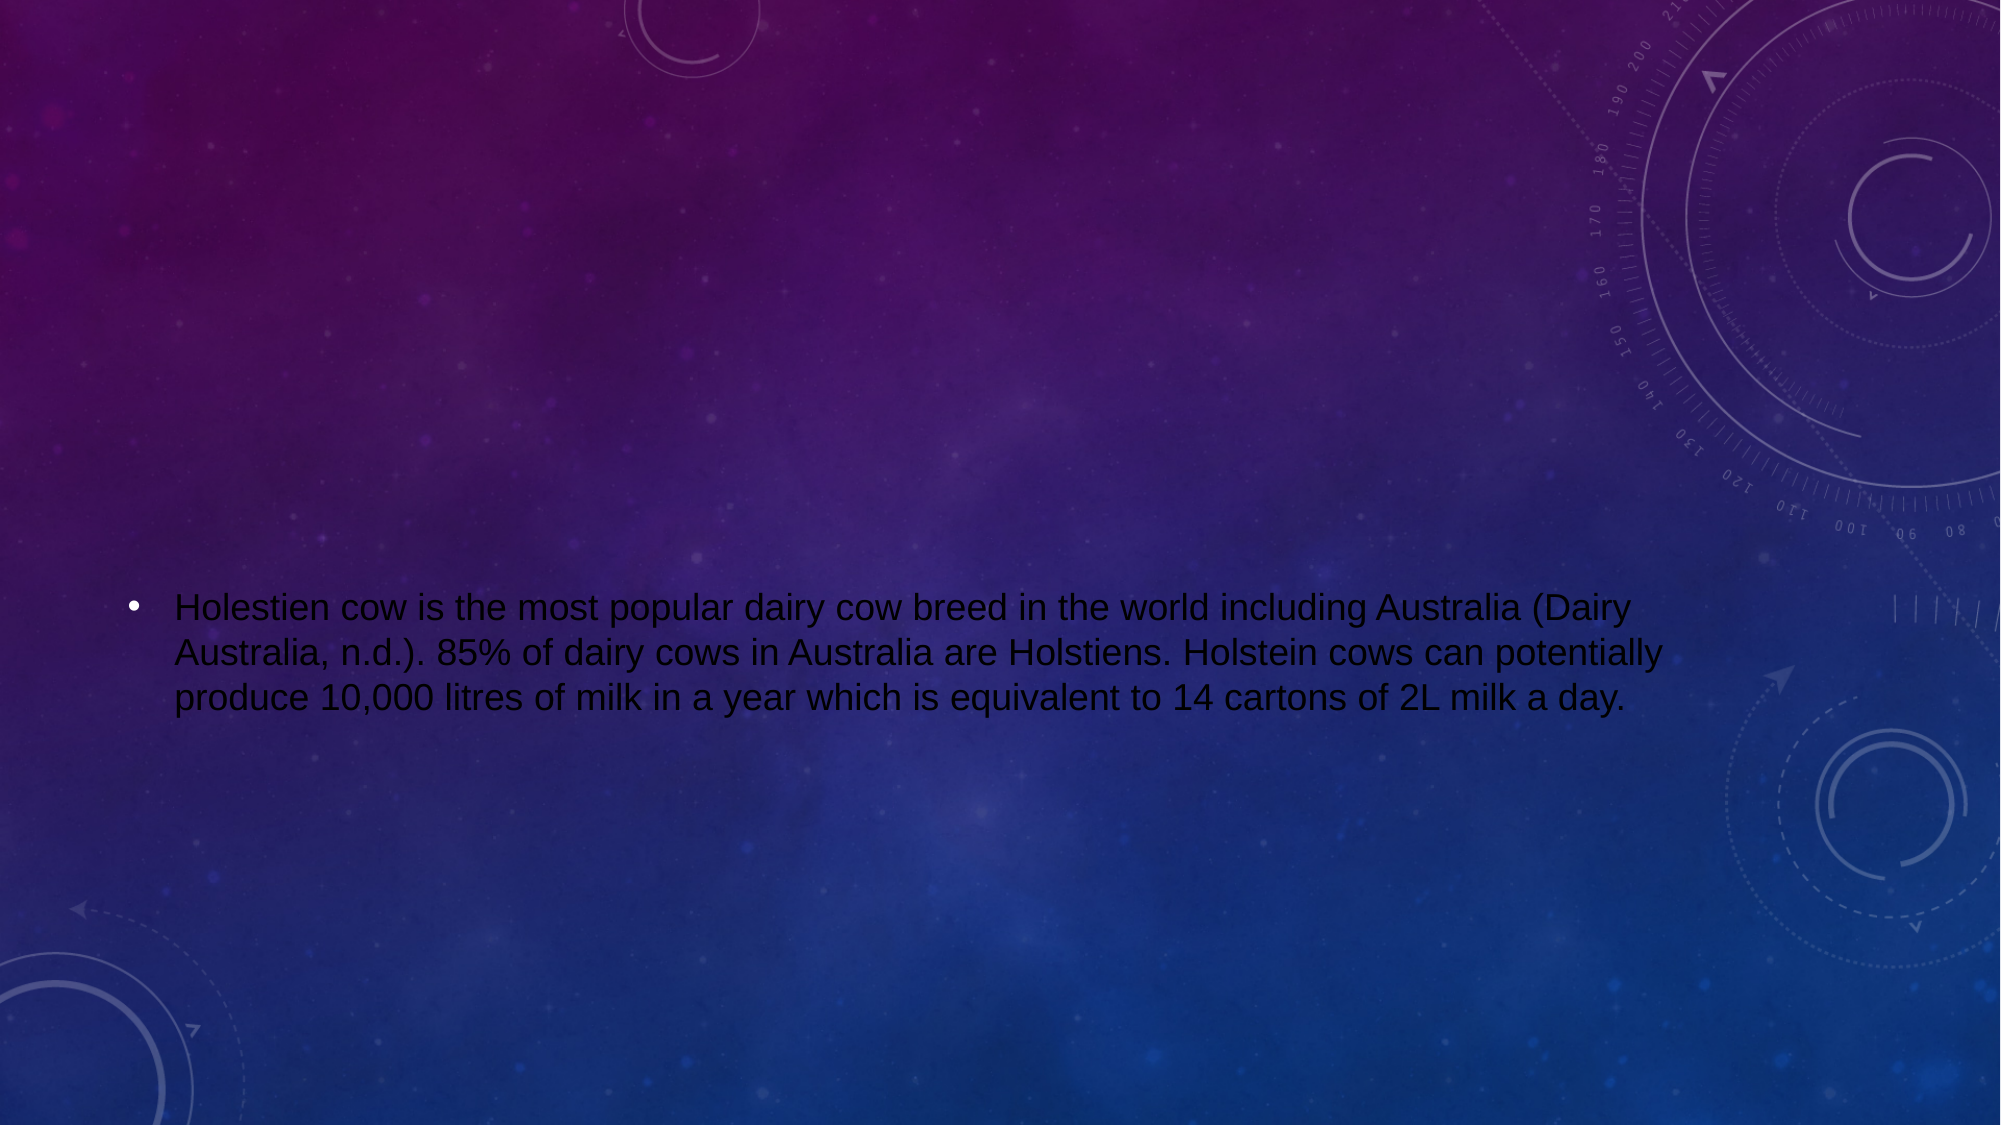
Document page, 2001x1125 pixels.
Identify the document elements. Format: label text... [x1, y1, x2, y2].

picture [0, 0, 2001, 1125]
list Holestien cow is the most popular dairy cow breed in the world including Australia (Dairy Australia, n.d.). 85% of dairy cows in Australia are Holstiens. Holstein cows can potentially produce 10,000 litres of milk in a year which is equivalent to 14 cartons of 2L milk a day. [112, 351, 1775, 950]
